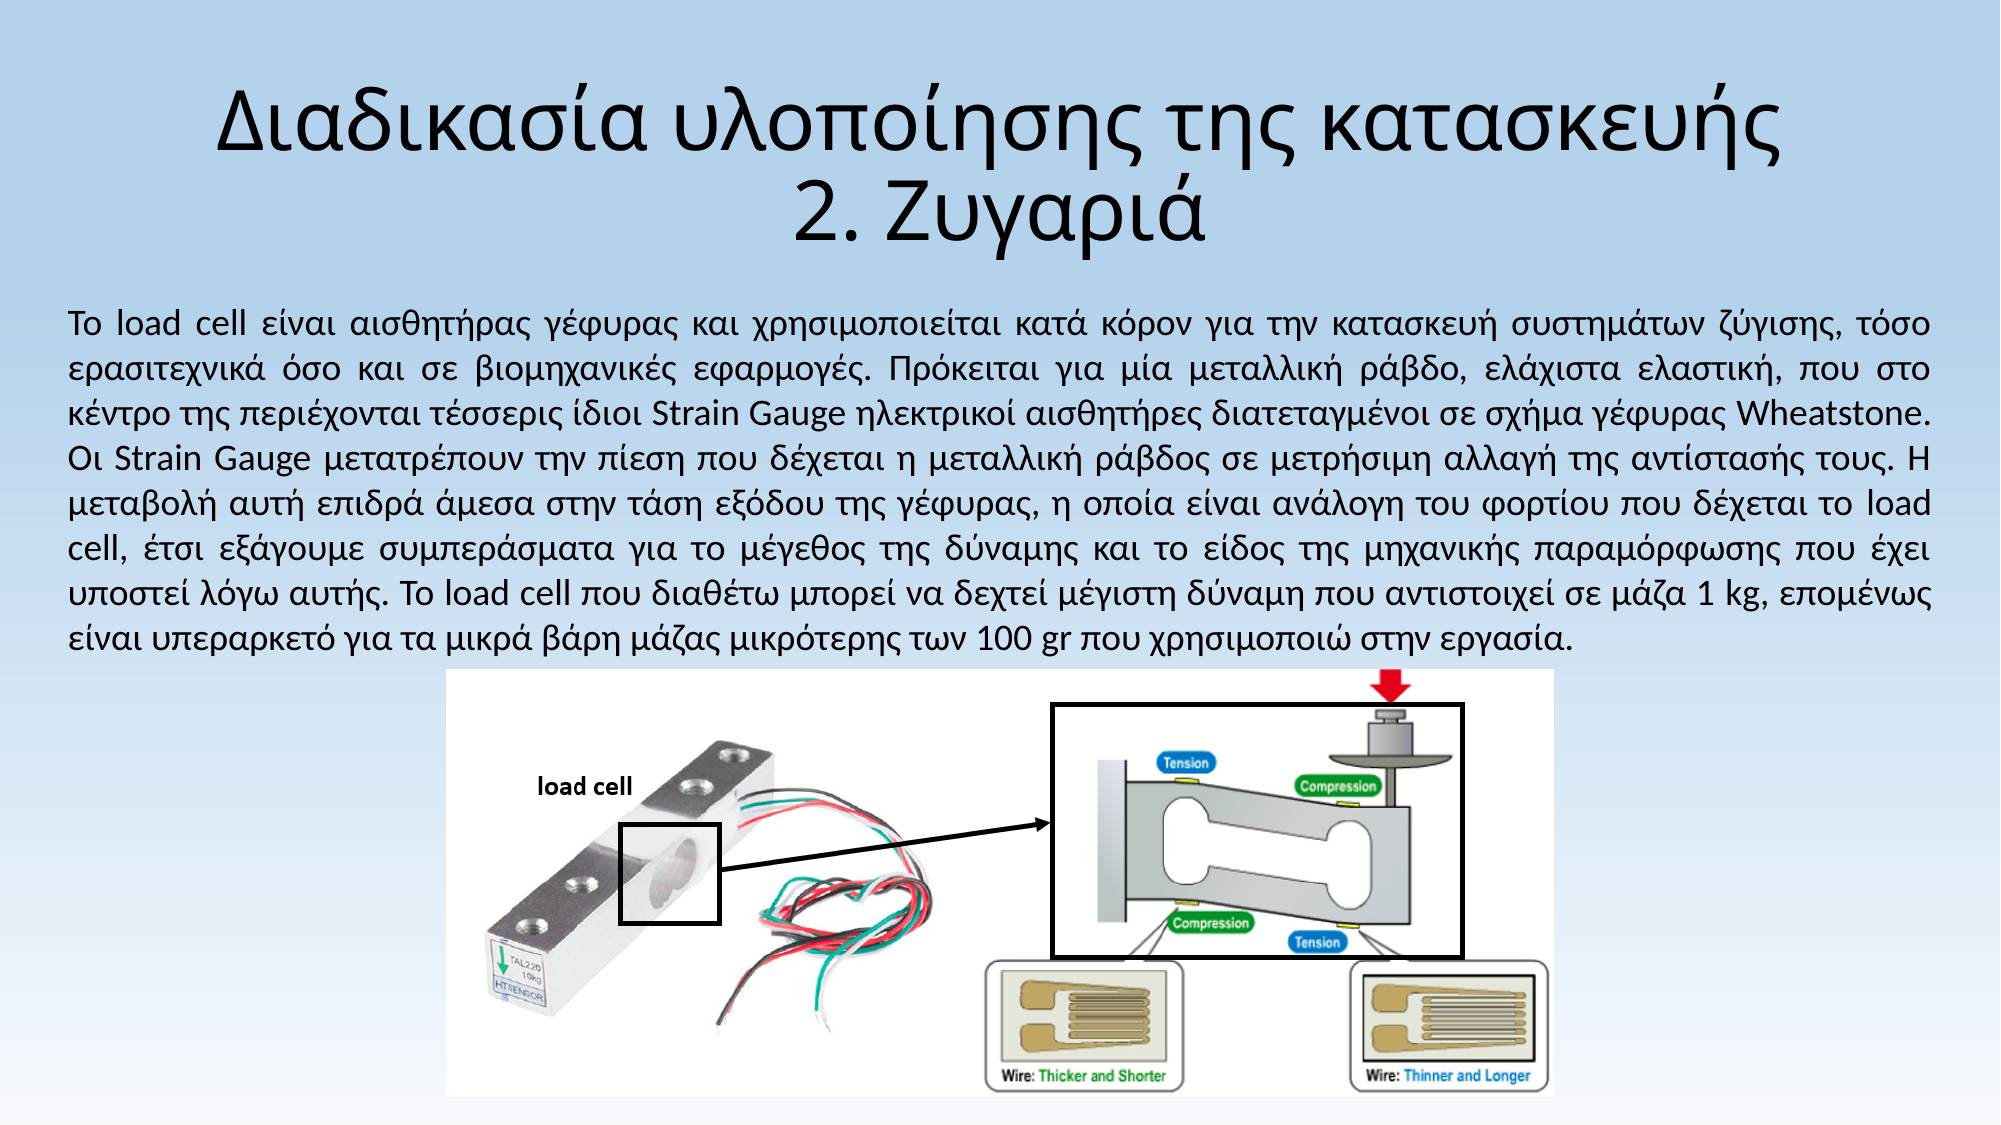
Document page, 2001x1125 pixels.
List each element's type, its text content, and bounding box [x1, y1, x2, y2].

picture [446, 669, 1554, 1097]
title Διαδικασία υλοποίησης της κατασκευής 2. Ζυγαριά [137, 59, 1863, 278]
text_box Το load cell είναι αισθητήρας γέφυρας και χρησιμοποιείται κατά κόρον για την κατασκευή συστημάτων ζύγισης, τόσο ερασιτεχνικά όσο και σε βιομηχανικές εφαρμογές. Πρόκειται για μία μεταλλική ράβδο, ελάχιστα ελαστική, που στο κέντρο της περιέχονται τέσσερις ίδιοι Strain Gauge ηλεκτρικοί αισθητήρες διατεταγμένοι σε σχήμα γέφυρας Wheatstone. Οι Strain Gauge μετατρέπουν την πίεση που δέχεται η μεταλλική ράβδος σε μετρήσιμη αλλαγή της αντίστασής τους. Η μεταβολή αυτή επιδρά άμεσα στην τάση εξόδου της γέφυρας, η οποία είναι ανάλογη του φορτίου που δέχεται το load cell, έτσι εξάγουμε συμπεράσματα για το μέγεθος της δύναμης και το είδος της μηχανικής παραμόρφωσης που έχει υποστεί λόγω αυτής. Το load cell που διαθέτω μπορεί να δεχτεί μέγιστη δύναμη που αντιστοιχεί σε μάζα 1 kg, επομένως είναι υπεραρκετό για τα μικρά βάρη μάζας μικρότερης των 100 gr που χρησιμοποιώ στην εργασία. [52, 290, 1947, 666]
